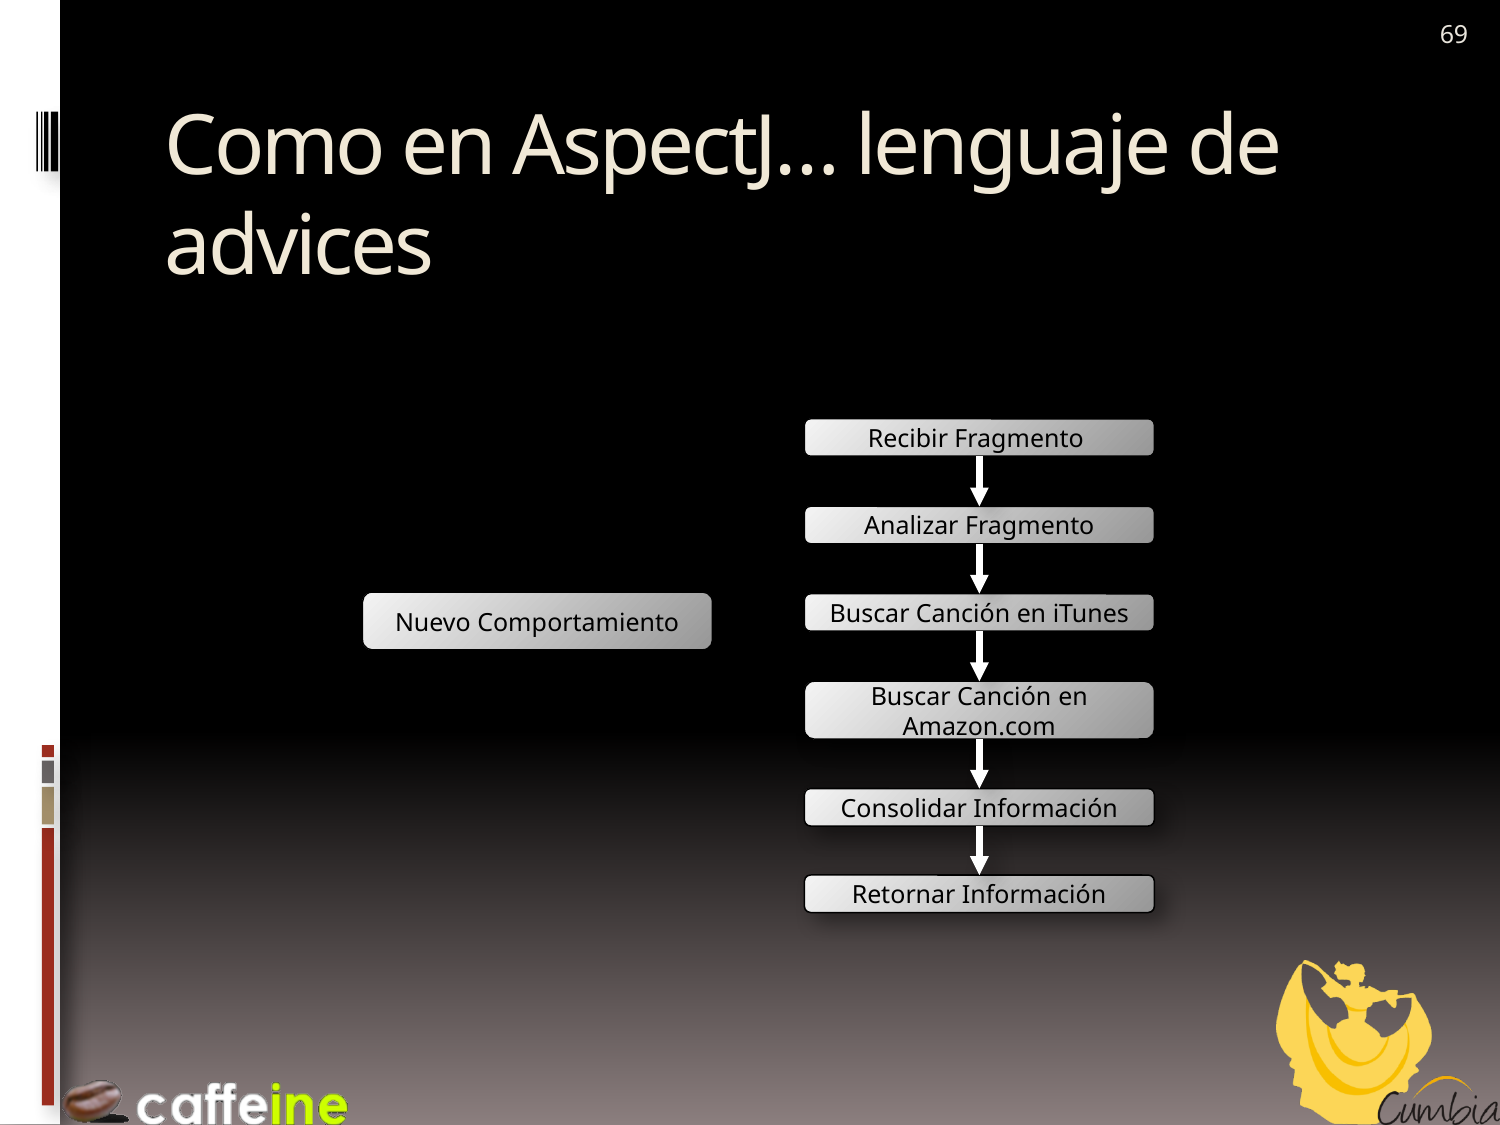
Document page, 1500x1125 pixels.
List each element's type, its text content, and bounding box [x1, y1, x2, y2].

text_box Consolidar Información [803, 787, 1156, 827]
picture [62, 1080, 348, 1125]
text_box Analizar Fragmento [803, 505, 1156, 545]
text_box Recibir Fragmento [803, 417, 1156, 458]
text_box Nuevo Comportamiento [361, 591, 714, 651]
text_box Buscar Canción en iTunes [803, 592, 1156, 633]
picture [1276, 960, 1500, 1125]
title Como en AspectJ… lenguaje de advices [150, 83, 1425, 234]
text_box Retornar Información [803, 874, 1156, 914]
text_box Buscar Canción en Amazon.com [803, 680, 1156, 740]
slide_number 69 [1425, 0, 1500, 60]
